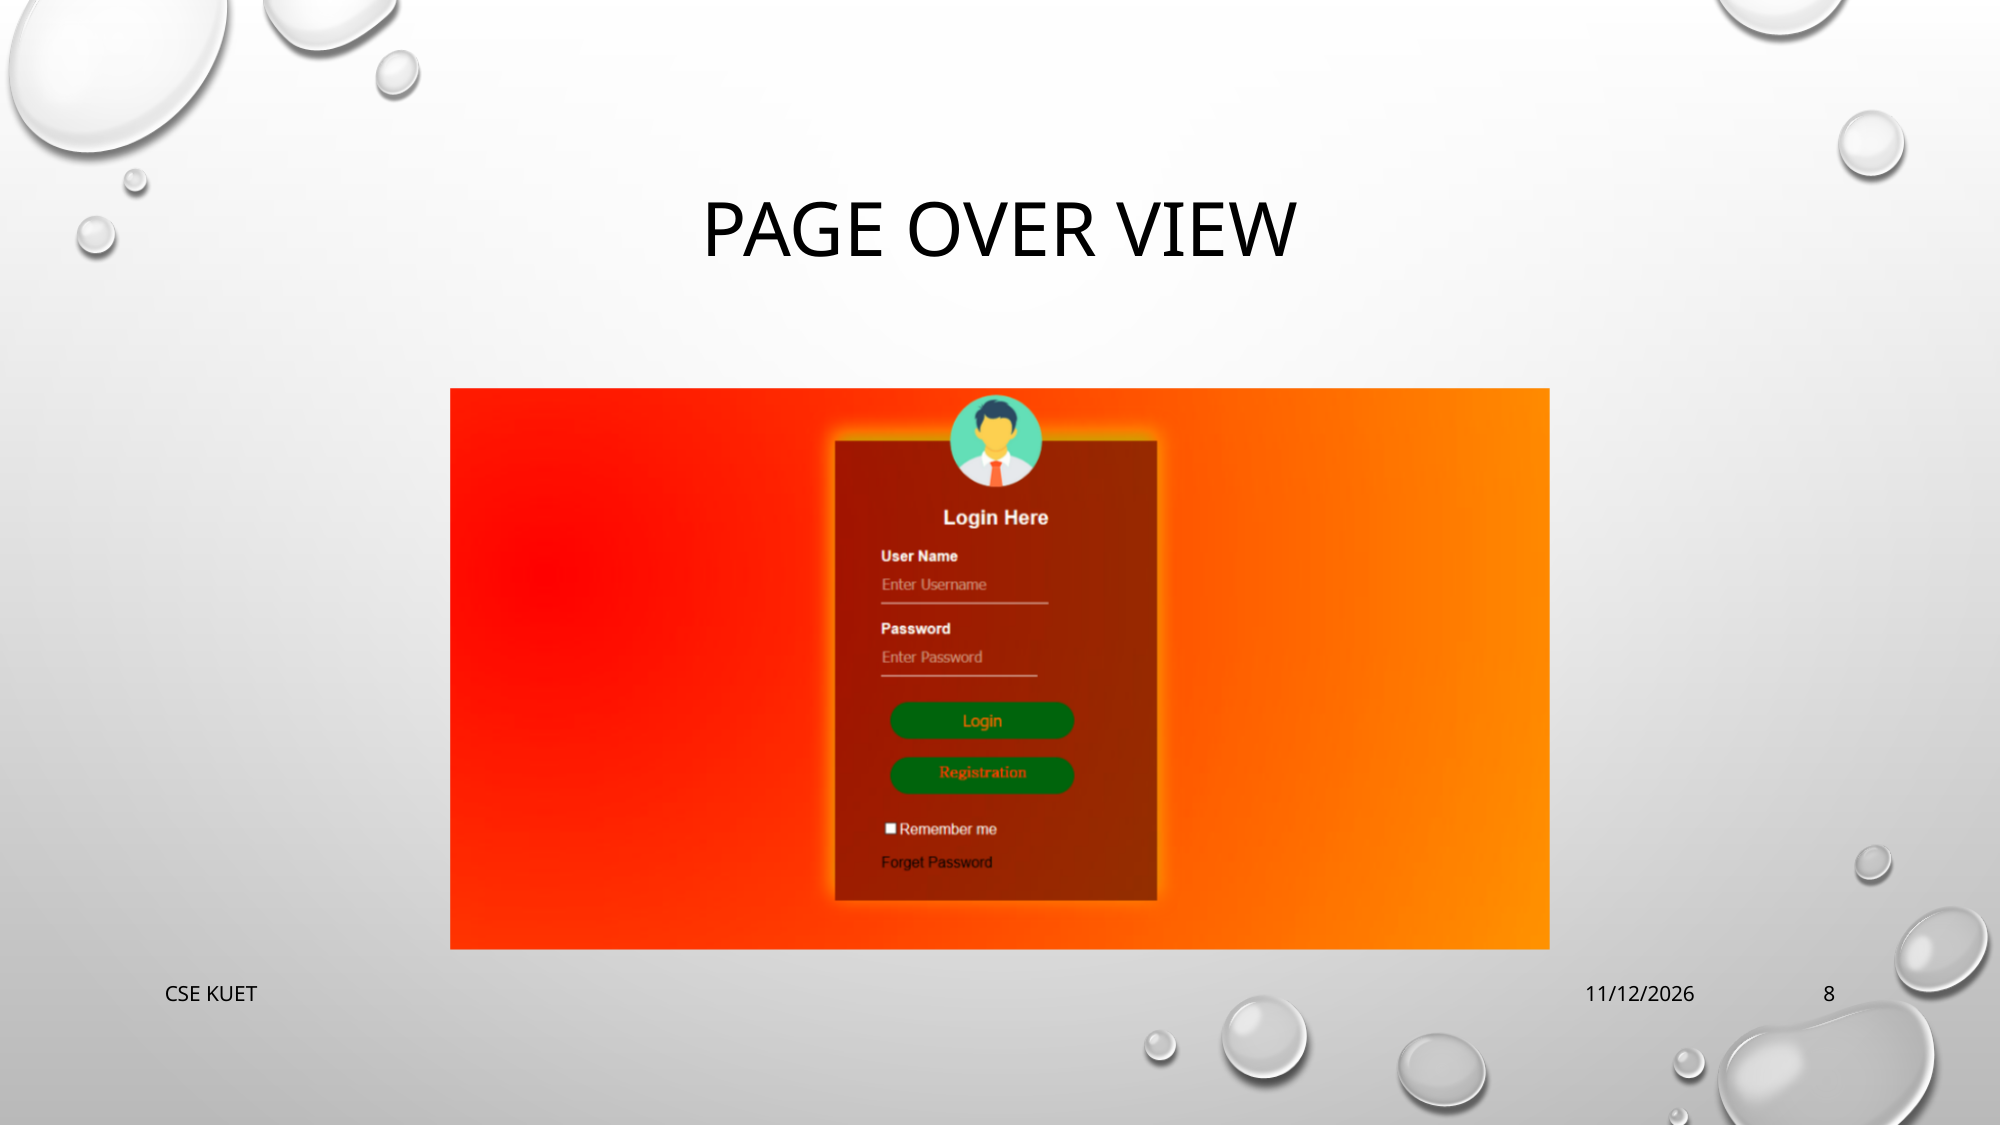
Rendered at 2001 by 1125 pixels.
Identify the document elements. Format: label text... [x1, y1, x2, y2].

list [450, 387, 1550, 951]
slide_number 27-Jun-19 [1259, 965, 1710, 1025]
slide_number 8 [1724, 965, 1851, 1025]
footer CSE KUET [149, 965, 1245, 1025]
title Page over view [149, 101, 1851, 364]
picture [0, 0, 2000, 1125]
